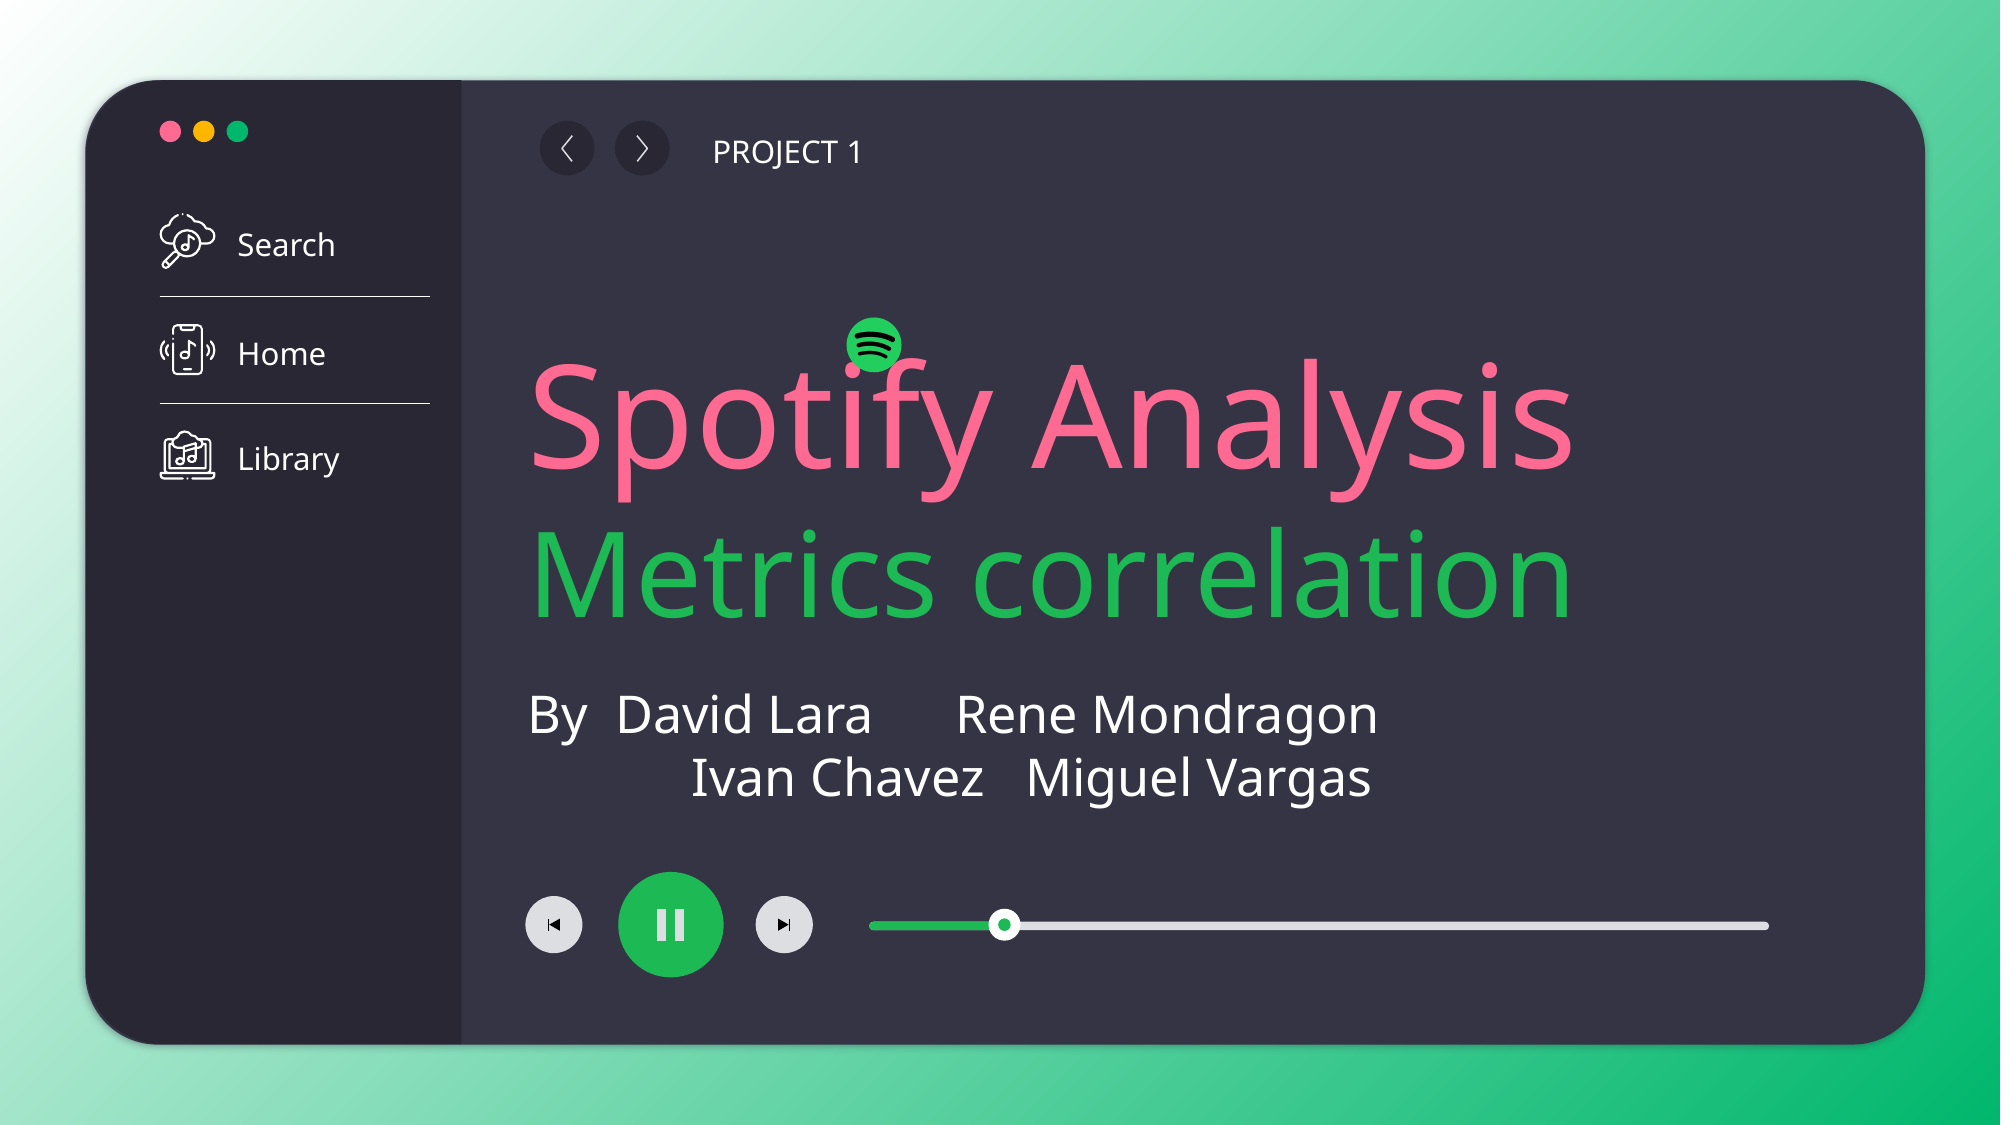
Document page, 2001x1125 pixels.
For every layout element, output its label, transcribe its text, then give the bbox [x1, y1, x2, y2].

text_box PROJECT 1 [712, 132, 1065, 165]
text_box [525, 871, 814, 978]
title Spotify Analysis Metrics correlation [507, 241, 1843, 717]
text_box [538, 120, 671, 176]
subtitle By David Lara Rene Mondragon Ivan Chavez Miguel Vargas [507, 681, 1550, 787]
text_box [869, 908, 1770, 941]
picture [846, 317, 902, 373]
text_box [158, 120, 431, 480]
